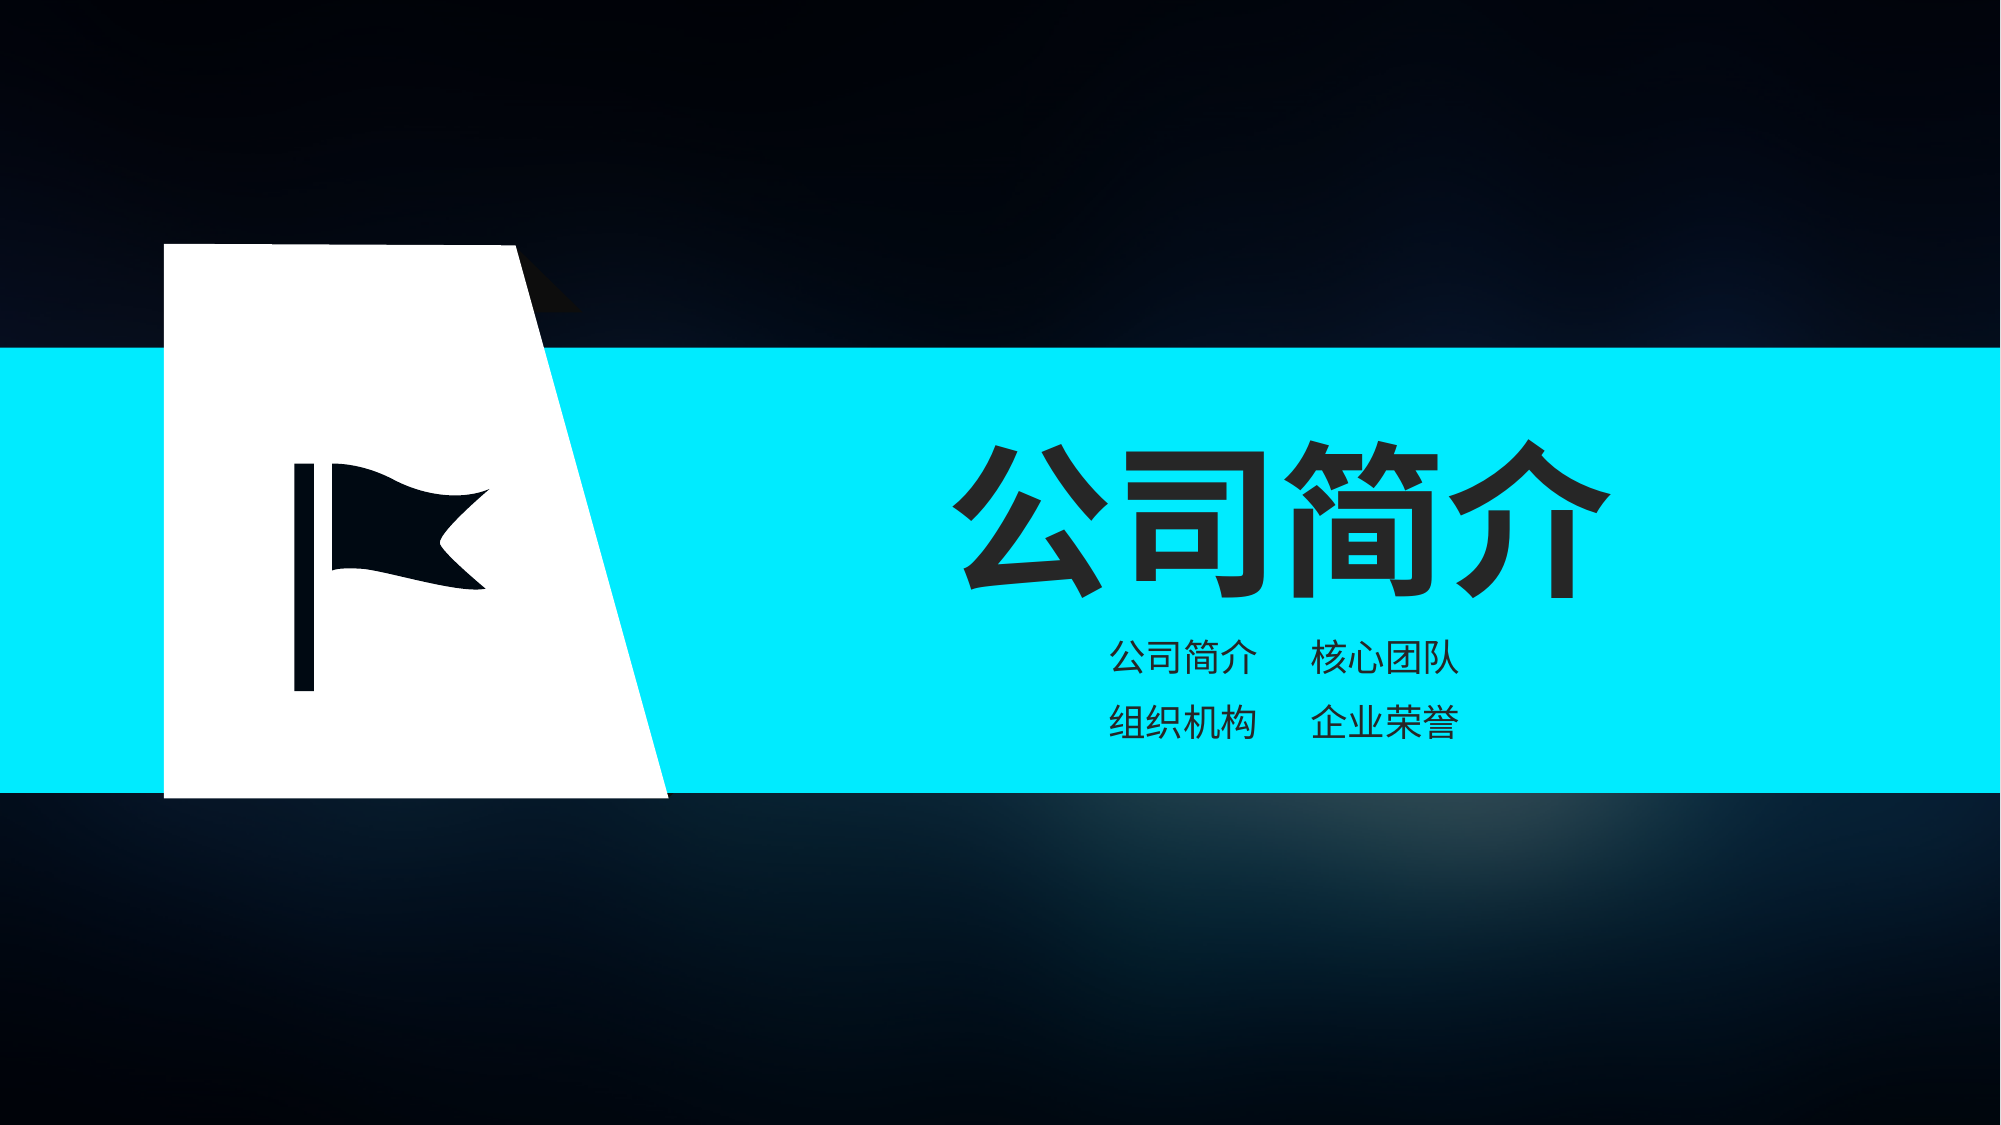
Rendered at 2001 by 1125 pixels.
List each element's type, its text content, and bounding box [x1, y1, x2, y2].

text_box 核心团队 [1295, 626, 1476, 686]
picture [0, 0, 2001, 1125]
text_box [0, 347, 162, 794]
text_box [518, 247, 586, 314]
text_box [294, 462, 490, 692]
text_box 企业荣誉 [1295, 691, 1476, 751]
text_box [546, 347, 2000, 794]
text_box 公司简介 [1093, 626, 1275, 686]
text_box [162, 242, 671, 800]
text_box 组织机构 [1093, 691, 1275, 751]
text_box 公司简介 [931, 409, 1638, 624]
